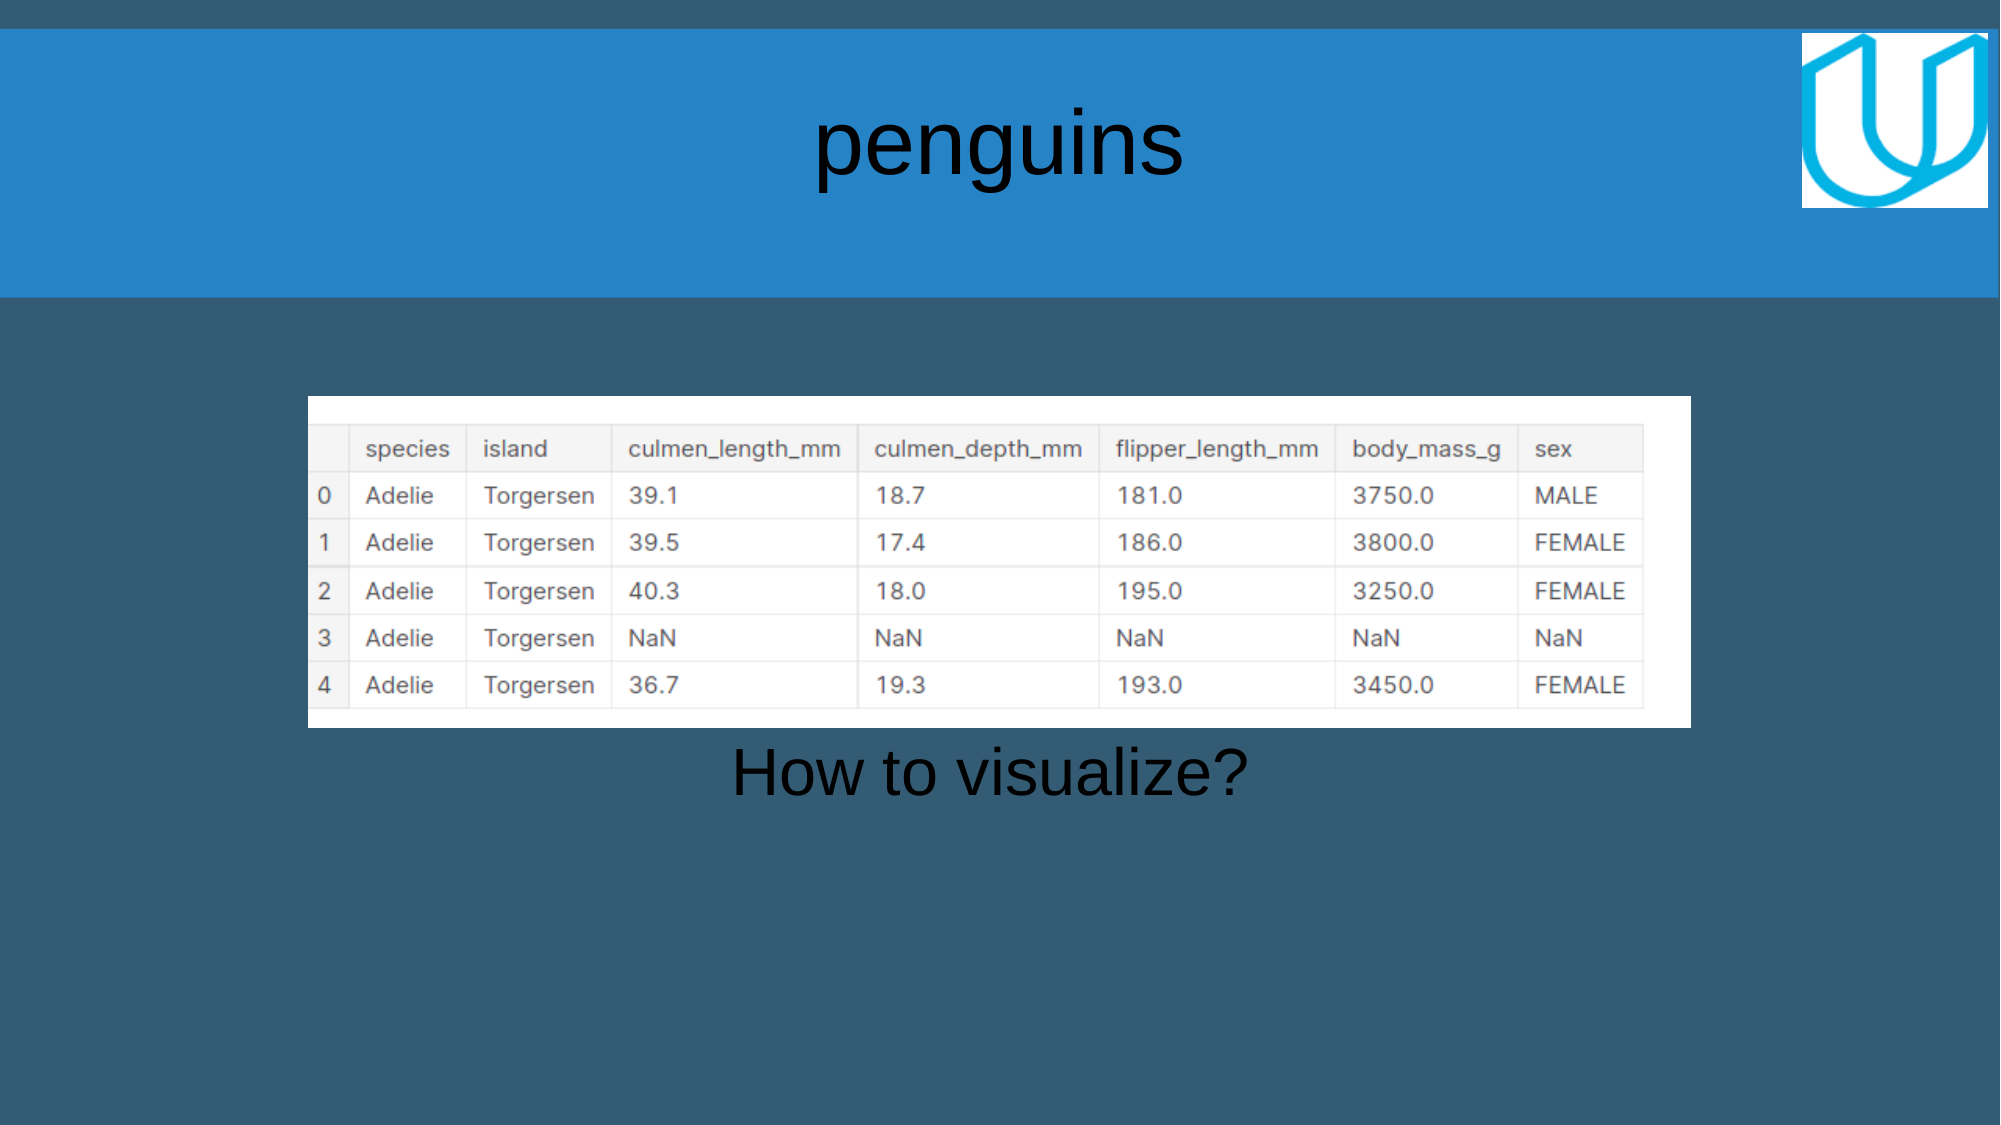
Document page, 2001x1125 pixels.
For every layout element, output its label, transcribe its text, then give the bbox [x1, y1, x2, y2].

text_box penguins [99, 44, 1900, 232]
picture [1900, 174, 1911, 188]
picture [1932, 48, 1973, 166]
picture [1802, 33, 1988, 166]
text_box How to visualize? [99, 263, 1900, 915]
picture [308, 396, 1691, 728]
picture [1900, 124, 1988, 208]
